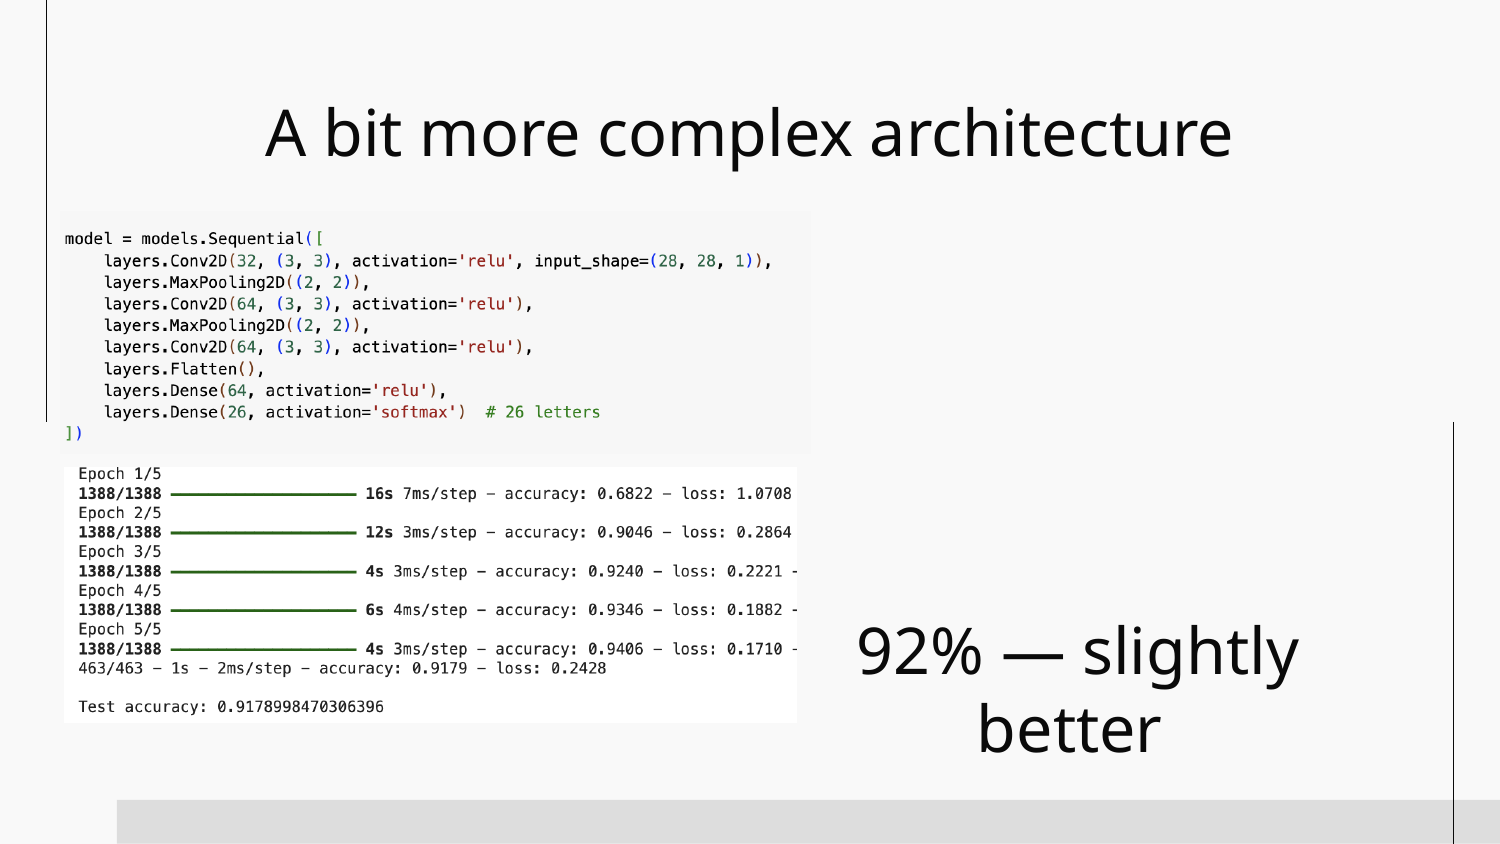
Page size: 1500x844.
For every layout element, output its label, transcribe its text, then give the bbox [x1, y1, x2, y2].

text_box 92% — slightly better [801, 595, 1360, 686]
picture [63, 467, 798, 723]
picture [60, 210, 811, 454]
title A bit more complex architecture [116, 77, 1383, 168]
